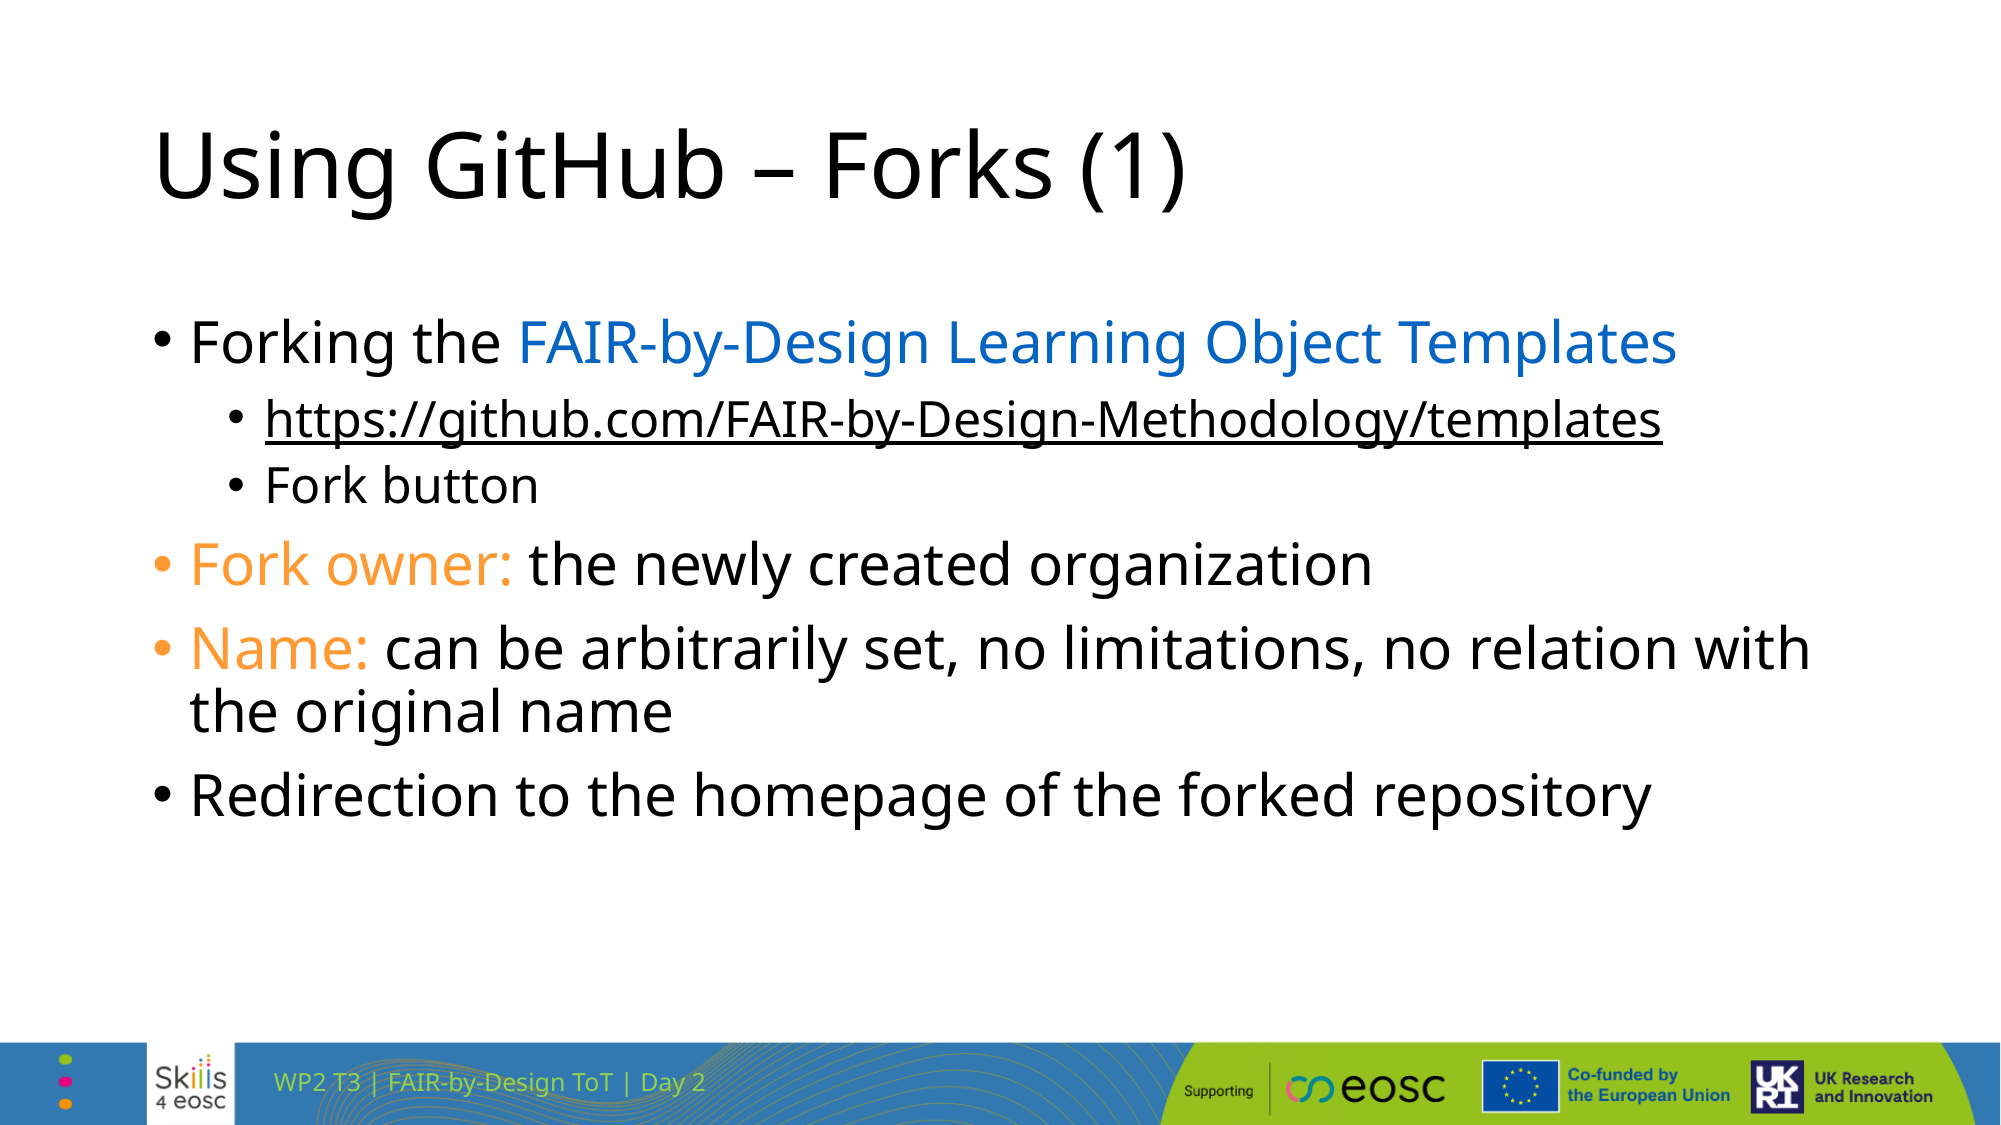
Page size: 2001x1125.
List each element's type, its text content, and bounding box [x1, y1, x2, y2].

title Using GitHub – Forks (1) [137, 59, 1863, 278]
picture [0, 0, 2001, 1125]
list Forking the FAIR-by-Design Learning Object Templates https://github.com/FAIR-by-Design-Methodology/templates Fork button Fork owner: the newly created organization Name: can be arbitrarily set, no limitations, no relation with the original name Redirection to the homepage of the forked repository [137, 299, 1863, 1014]
footer WP2 T3 | FAIR-by-Design ToT | Day 2 [258, 1052, 1140, 1112]
